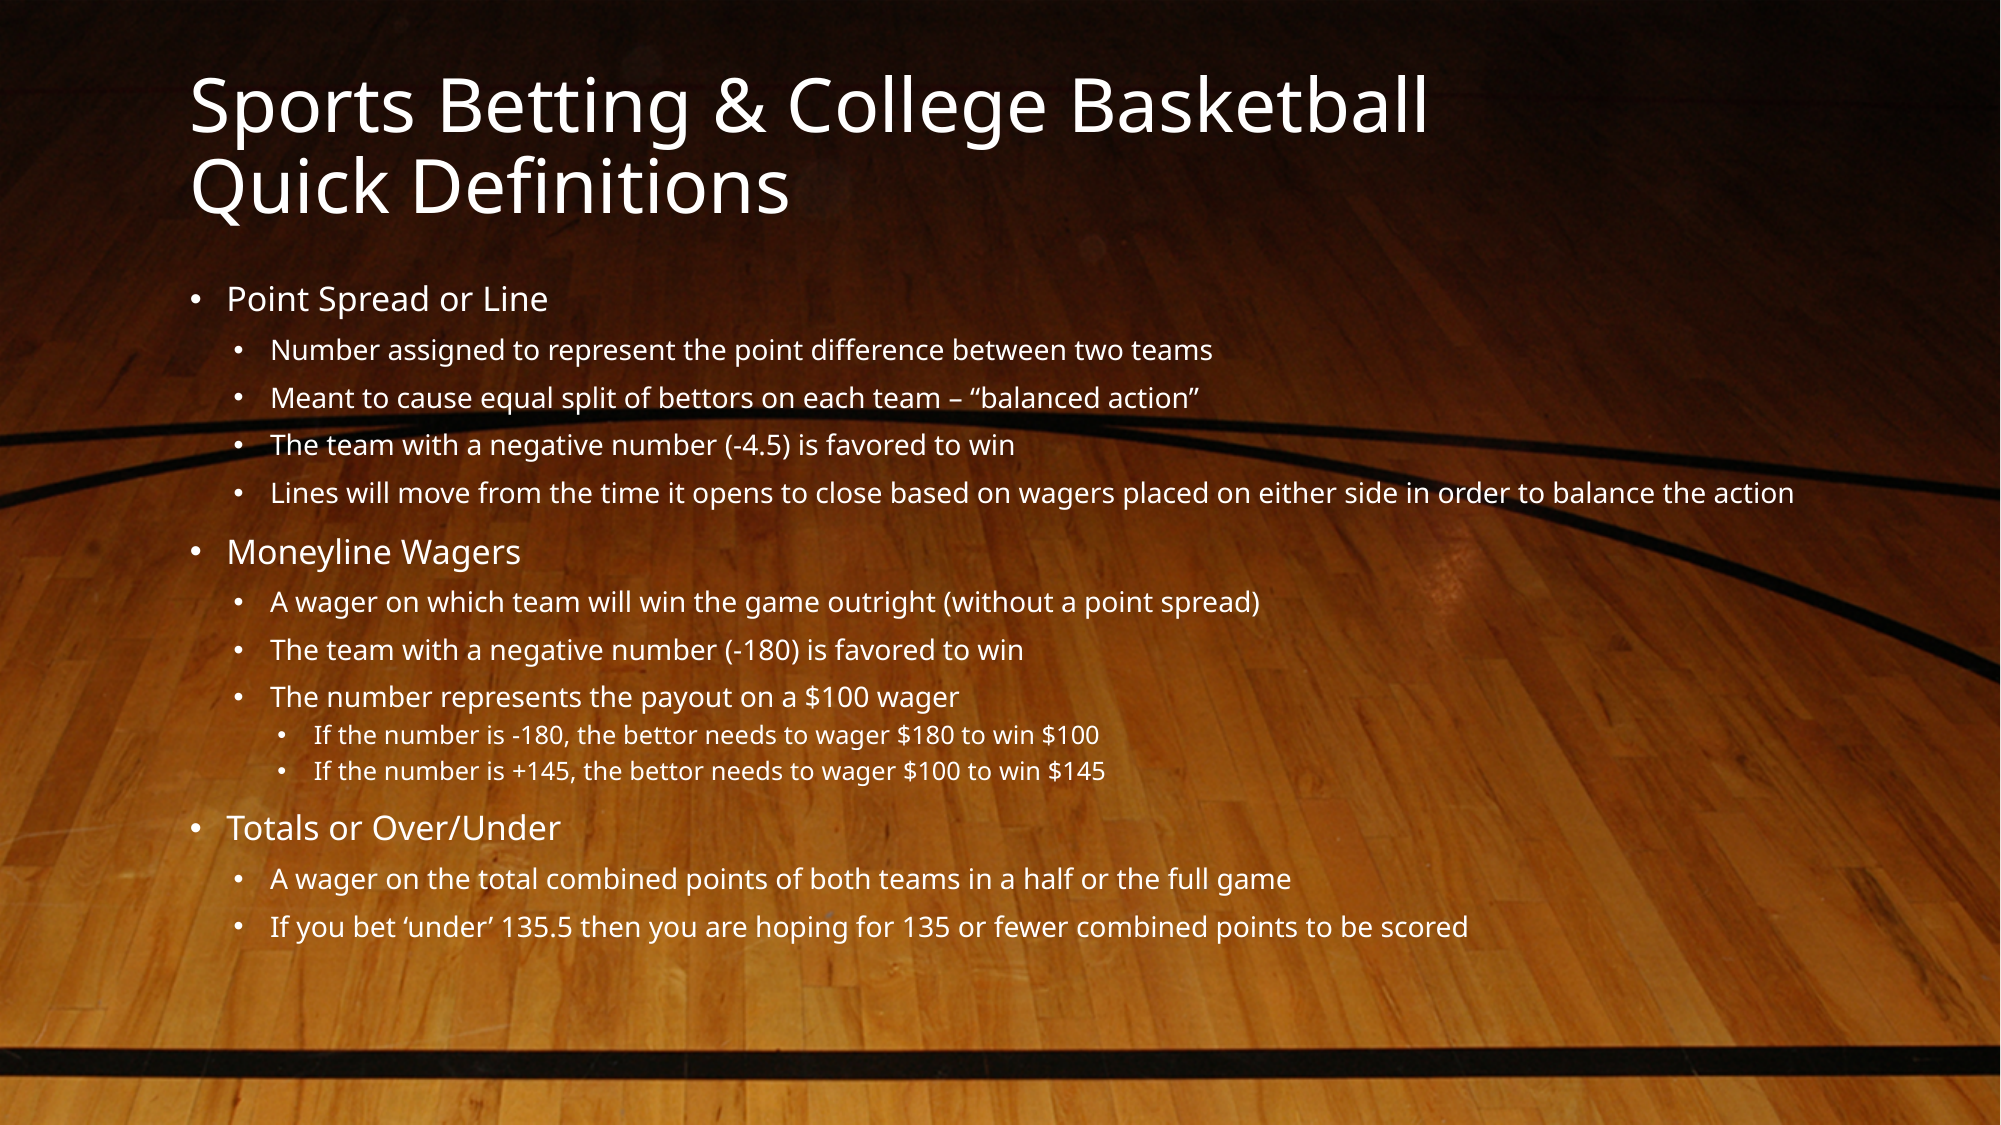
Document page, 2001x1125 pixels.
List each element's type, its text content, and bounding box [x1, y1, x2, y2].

picture [0, 0, 2001, 1125]
title Sports Betting & College Basketball Quick Definitions [174, 50, 1825, 238]
list Point Spread or Line Number assigned to represent the point difference between two teams Meant to cause equal split of bettors on each team – “balanced action” The team with a negative number (-4.5) is favored to win Lines will move from the time it opens to close based on wagers placed on either side in order to balance the action Moneyline Wagers A wager on which team will win the game outright (without a point spread) The team with a negative number (-180) is favored to win The number represents the payout on a $100 wager If the number is -180, the bettor needs to wager $180 to win $100 If the number is +145, the bettor needs to wager $100 to win $145 Totals or Over/Under A wager on the total combined points of both teams in a half or the full game If you bet ‘under’ 135.5 then you are hoping for 135 or fewer combined points to be scored [174, 275, 1825, 988]
